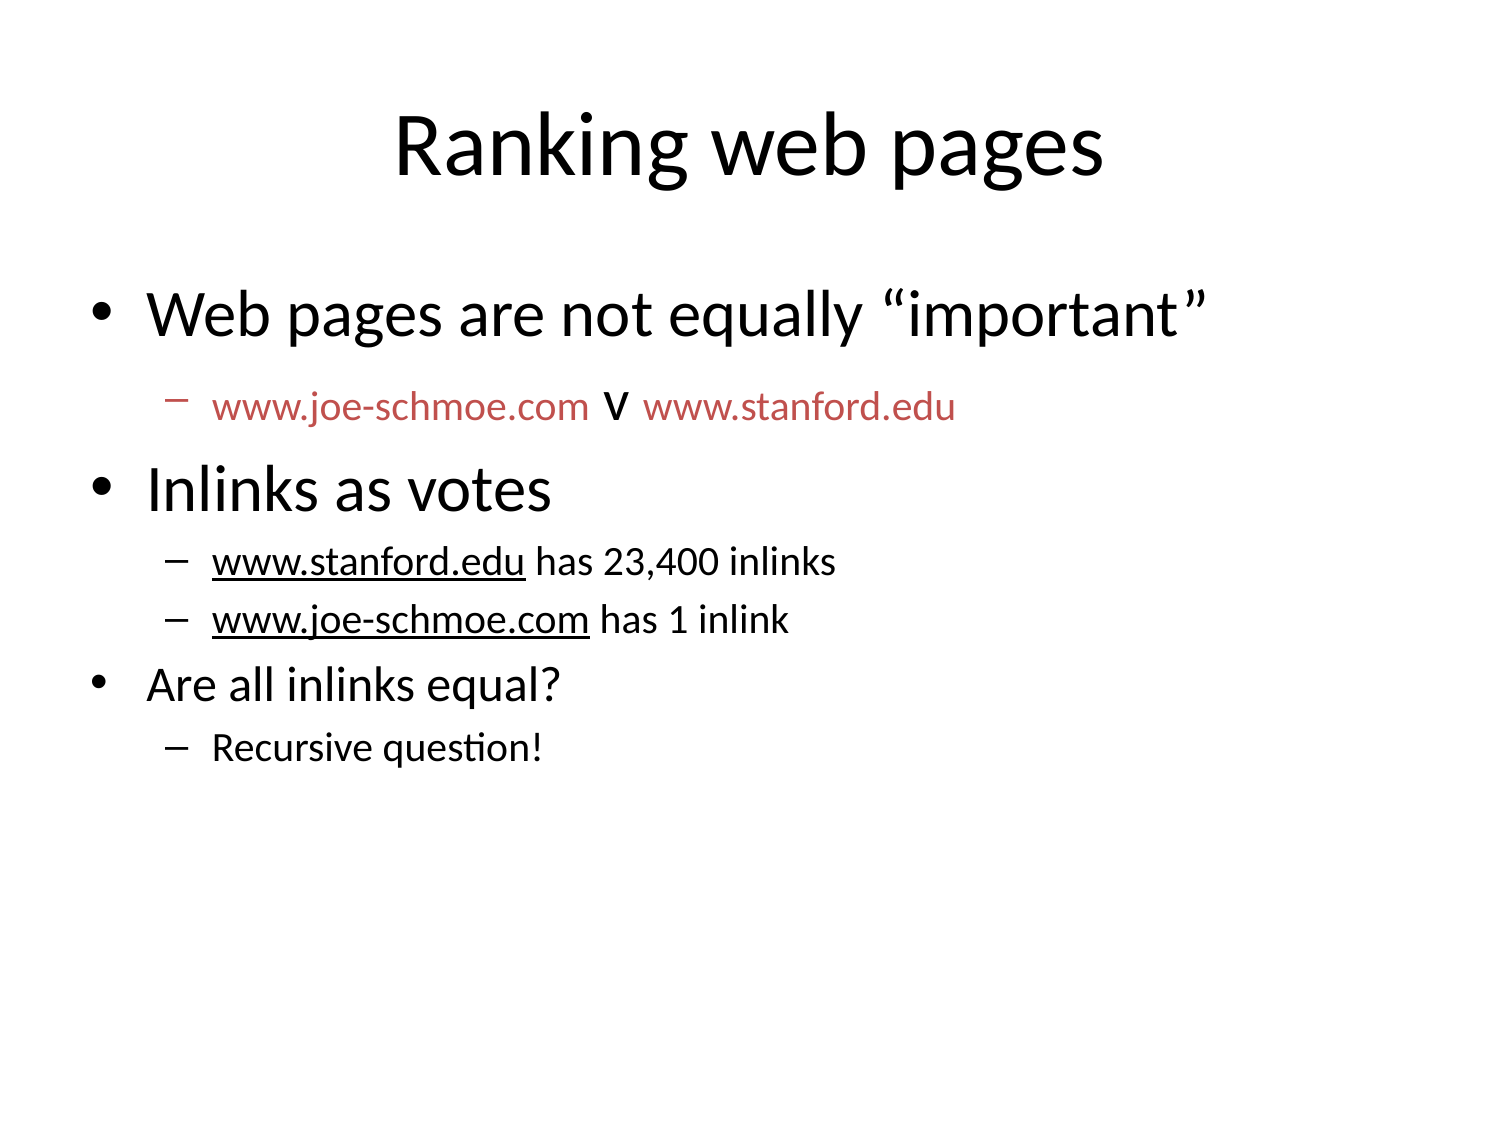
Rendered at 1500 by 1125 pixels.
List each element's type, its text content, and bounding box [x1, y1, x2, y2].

title Ranking web pages [75, 45, 1425, 233]
list Web pages are not equally “important” www.joe-schmoe.com v www.stanford.edu Inlinks as votes www.stanford.edu has 23,400 inlinks www.joe-schmoe.com has 1 inlink Are all inlinks equal? Recursive question! [75, 262, 1425, 1005]
